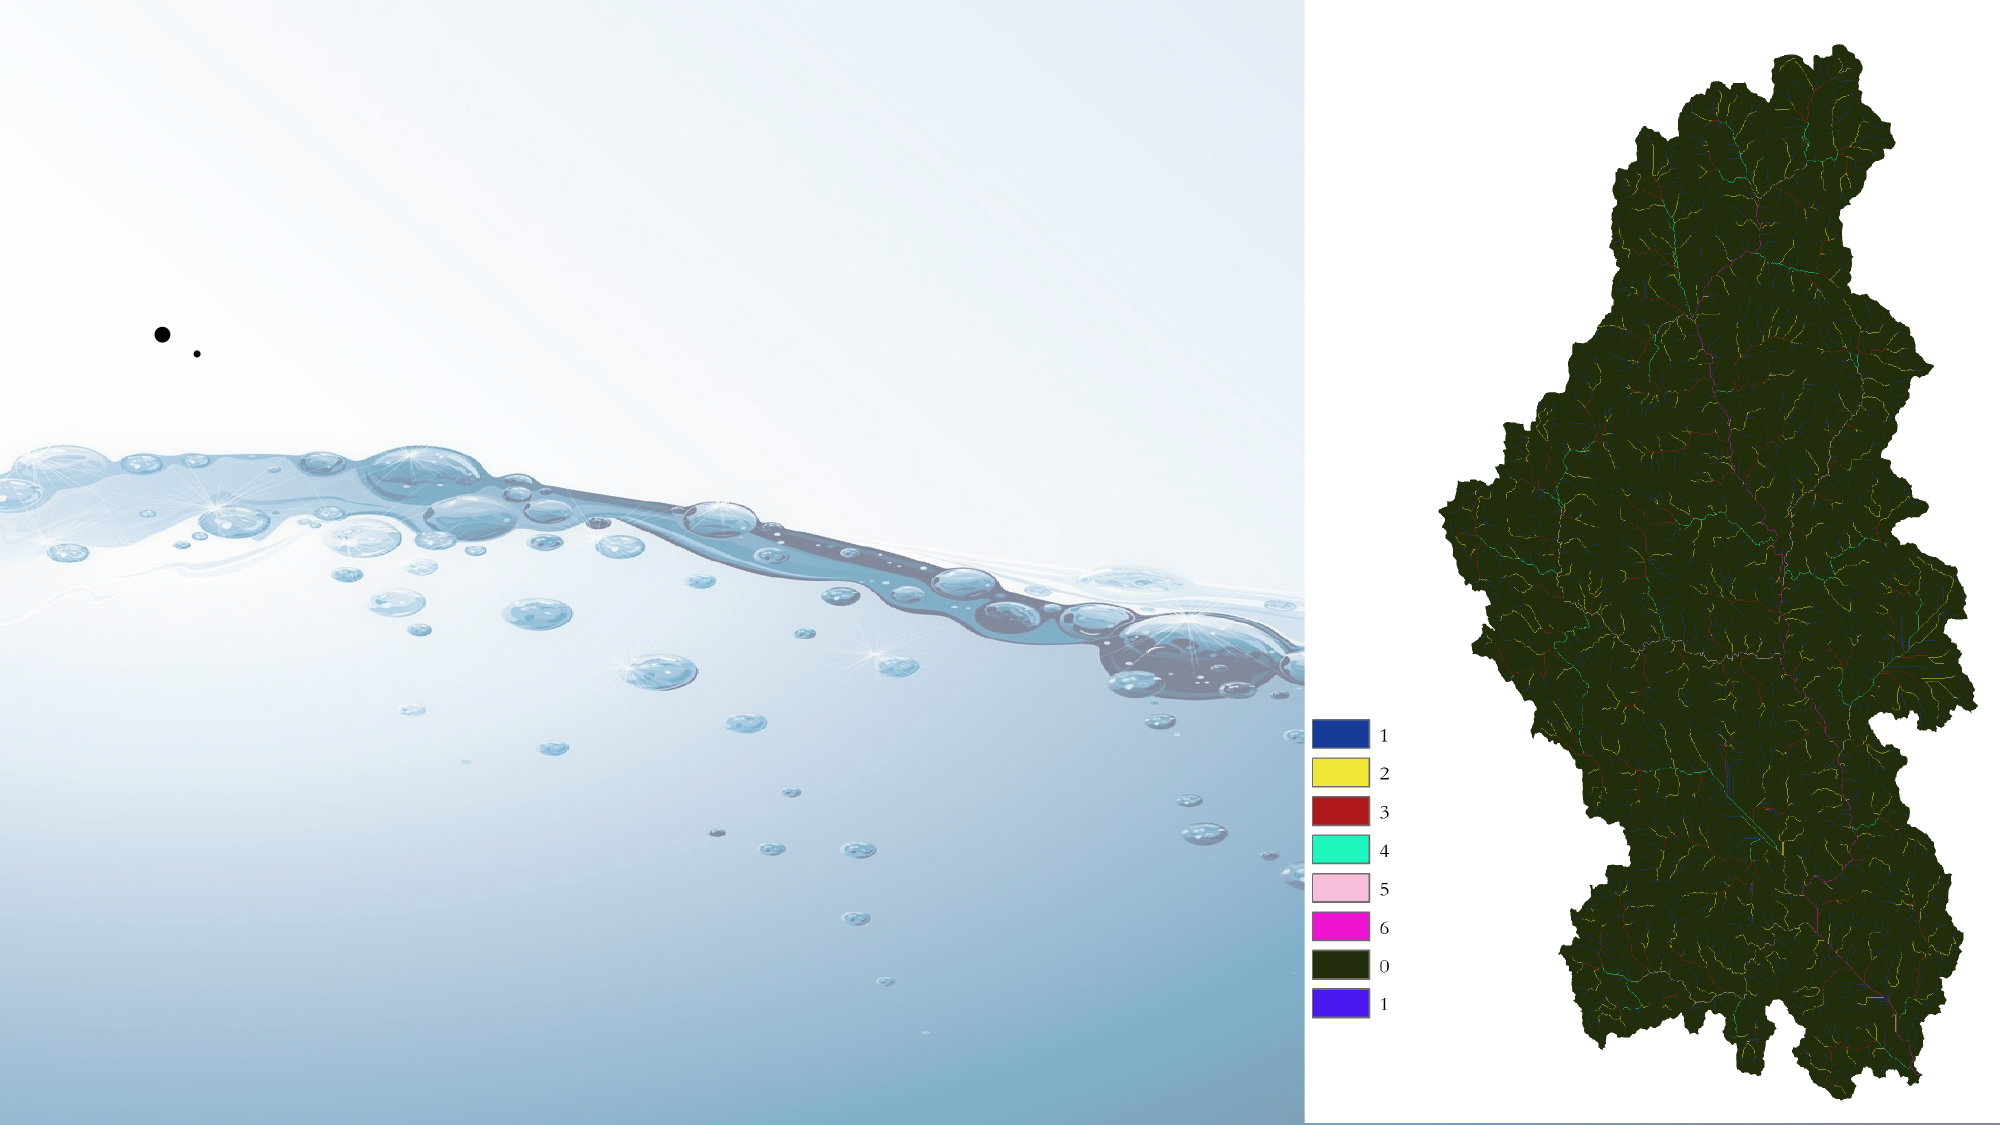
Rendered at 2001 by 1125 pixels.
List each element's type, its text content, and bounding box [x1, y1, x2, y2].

picture [1304, 0, 2000, 1123]
list . [137, 299, 1304, 1014]
